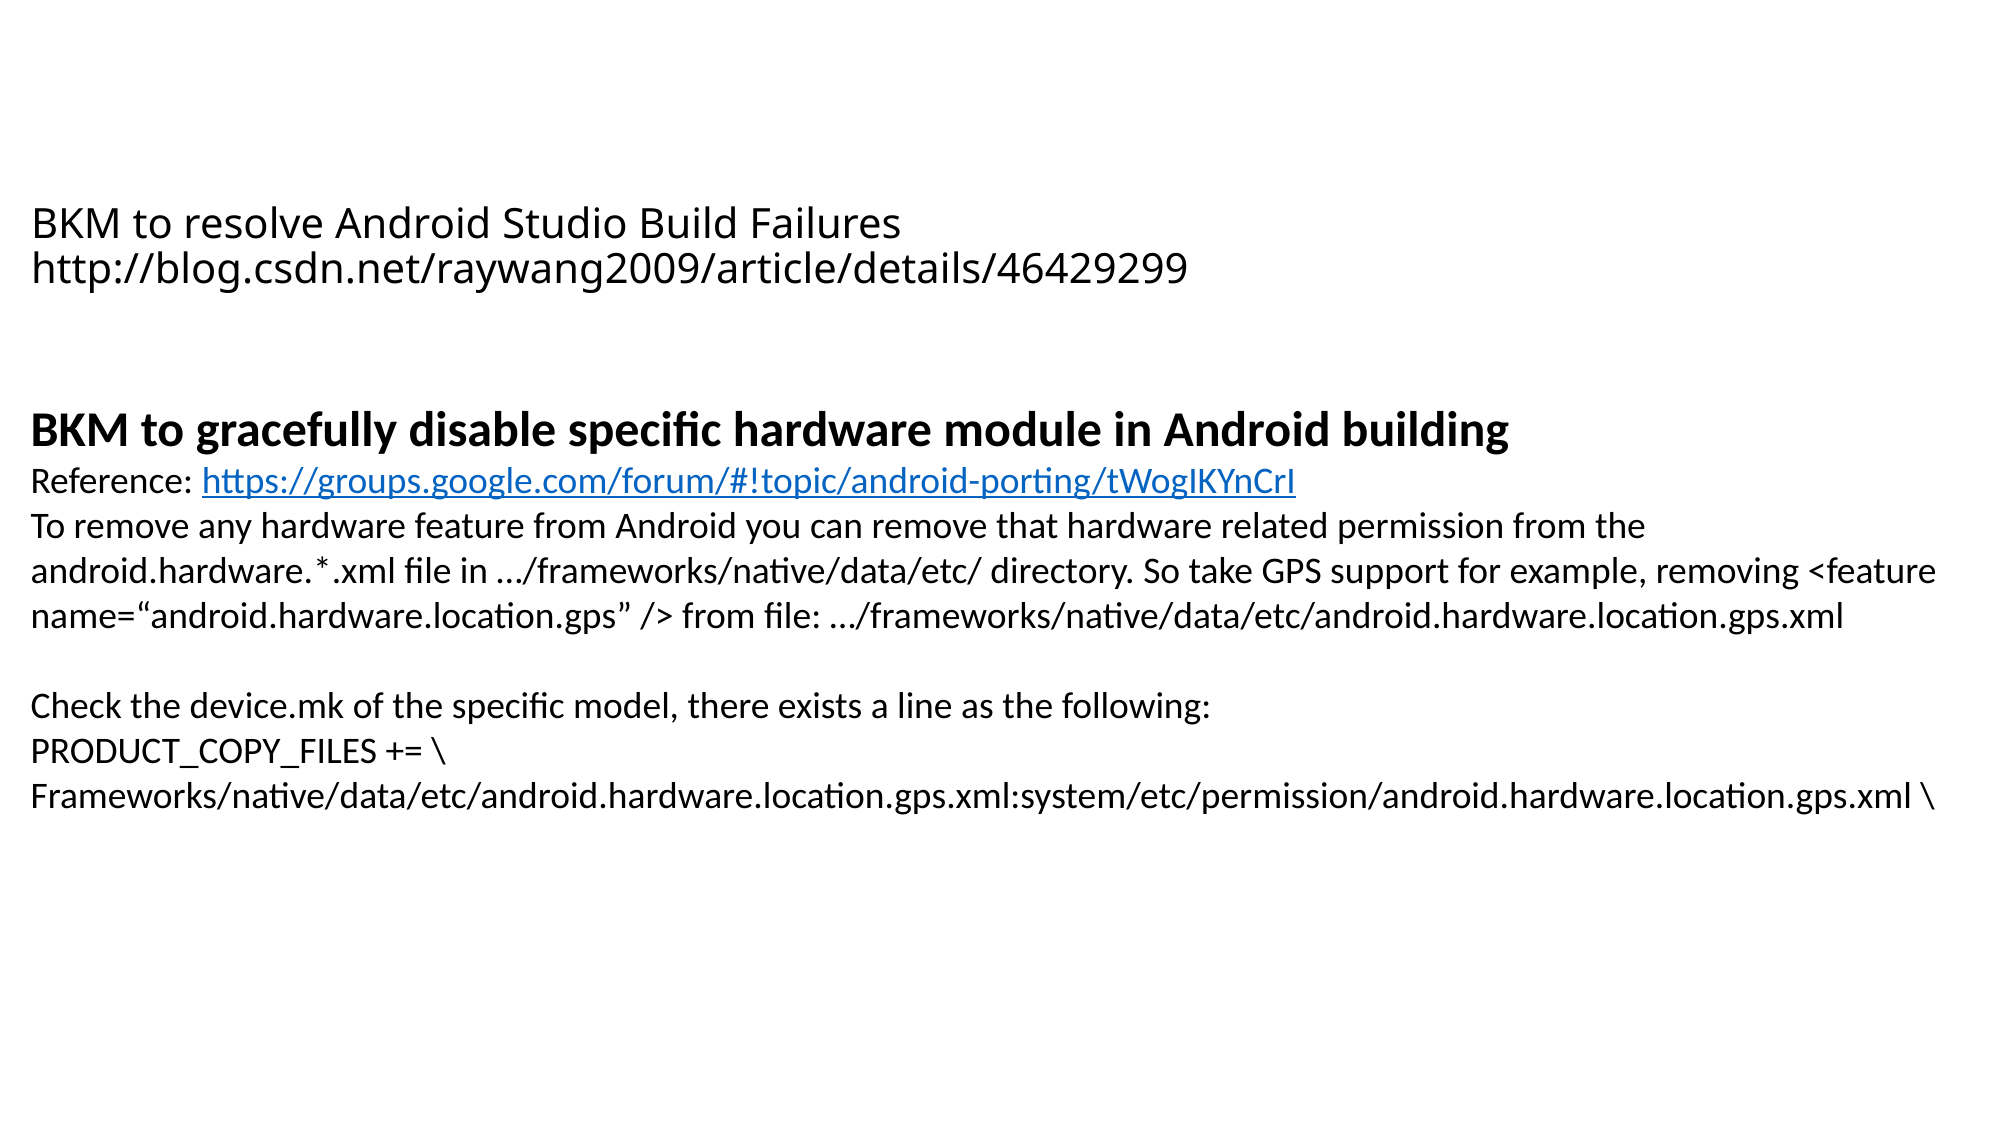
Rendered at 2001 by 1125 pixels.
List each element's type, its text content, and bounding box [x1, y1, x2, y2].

title BKM to resolve Android Studio Build Failures http://blog.csdn.net/raywang2009/article/details/46429299 [16, 218, 1741, 328]
text_box BKM to gracefully disable specific hardware module in Android building Reference: https://groups.google.com/forum/#!topic/android-porting/tWogIKYnCrI To remove any hardware feature from Android you can remove that hardware related permission from the android.hardware.*.xml file in …/frameworks/native/data/etc/ directory. So take GPS support for example, removing <feature name=“android.hardware.location.gps” /> from file: …/frameworks/native/data/etc/android.hardware.location.gps.xml Check the device.mk of the specific model, there exists a line as the following: PRODUCT_COPY_FILES += \ Frameworks/native/data/etc/android.hardware.location.gps.xml:system/etc/permission/android.hardware.location.gps.xml \ [15, 388, 1979, 869]
